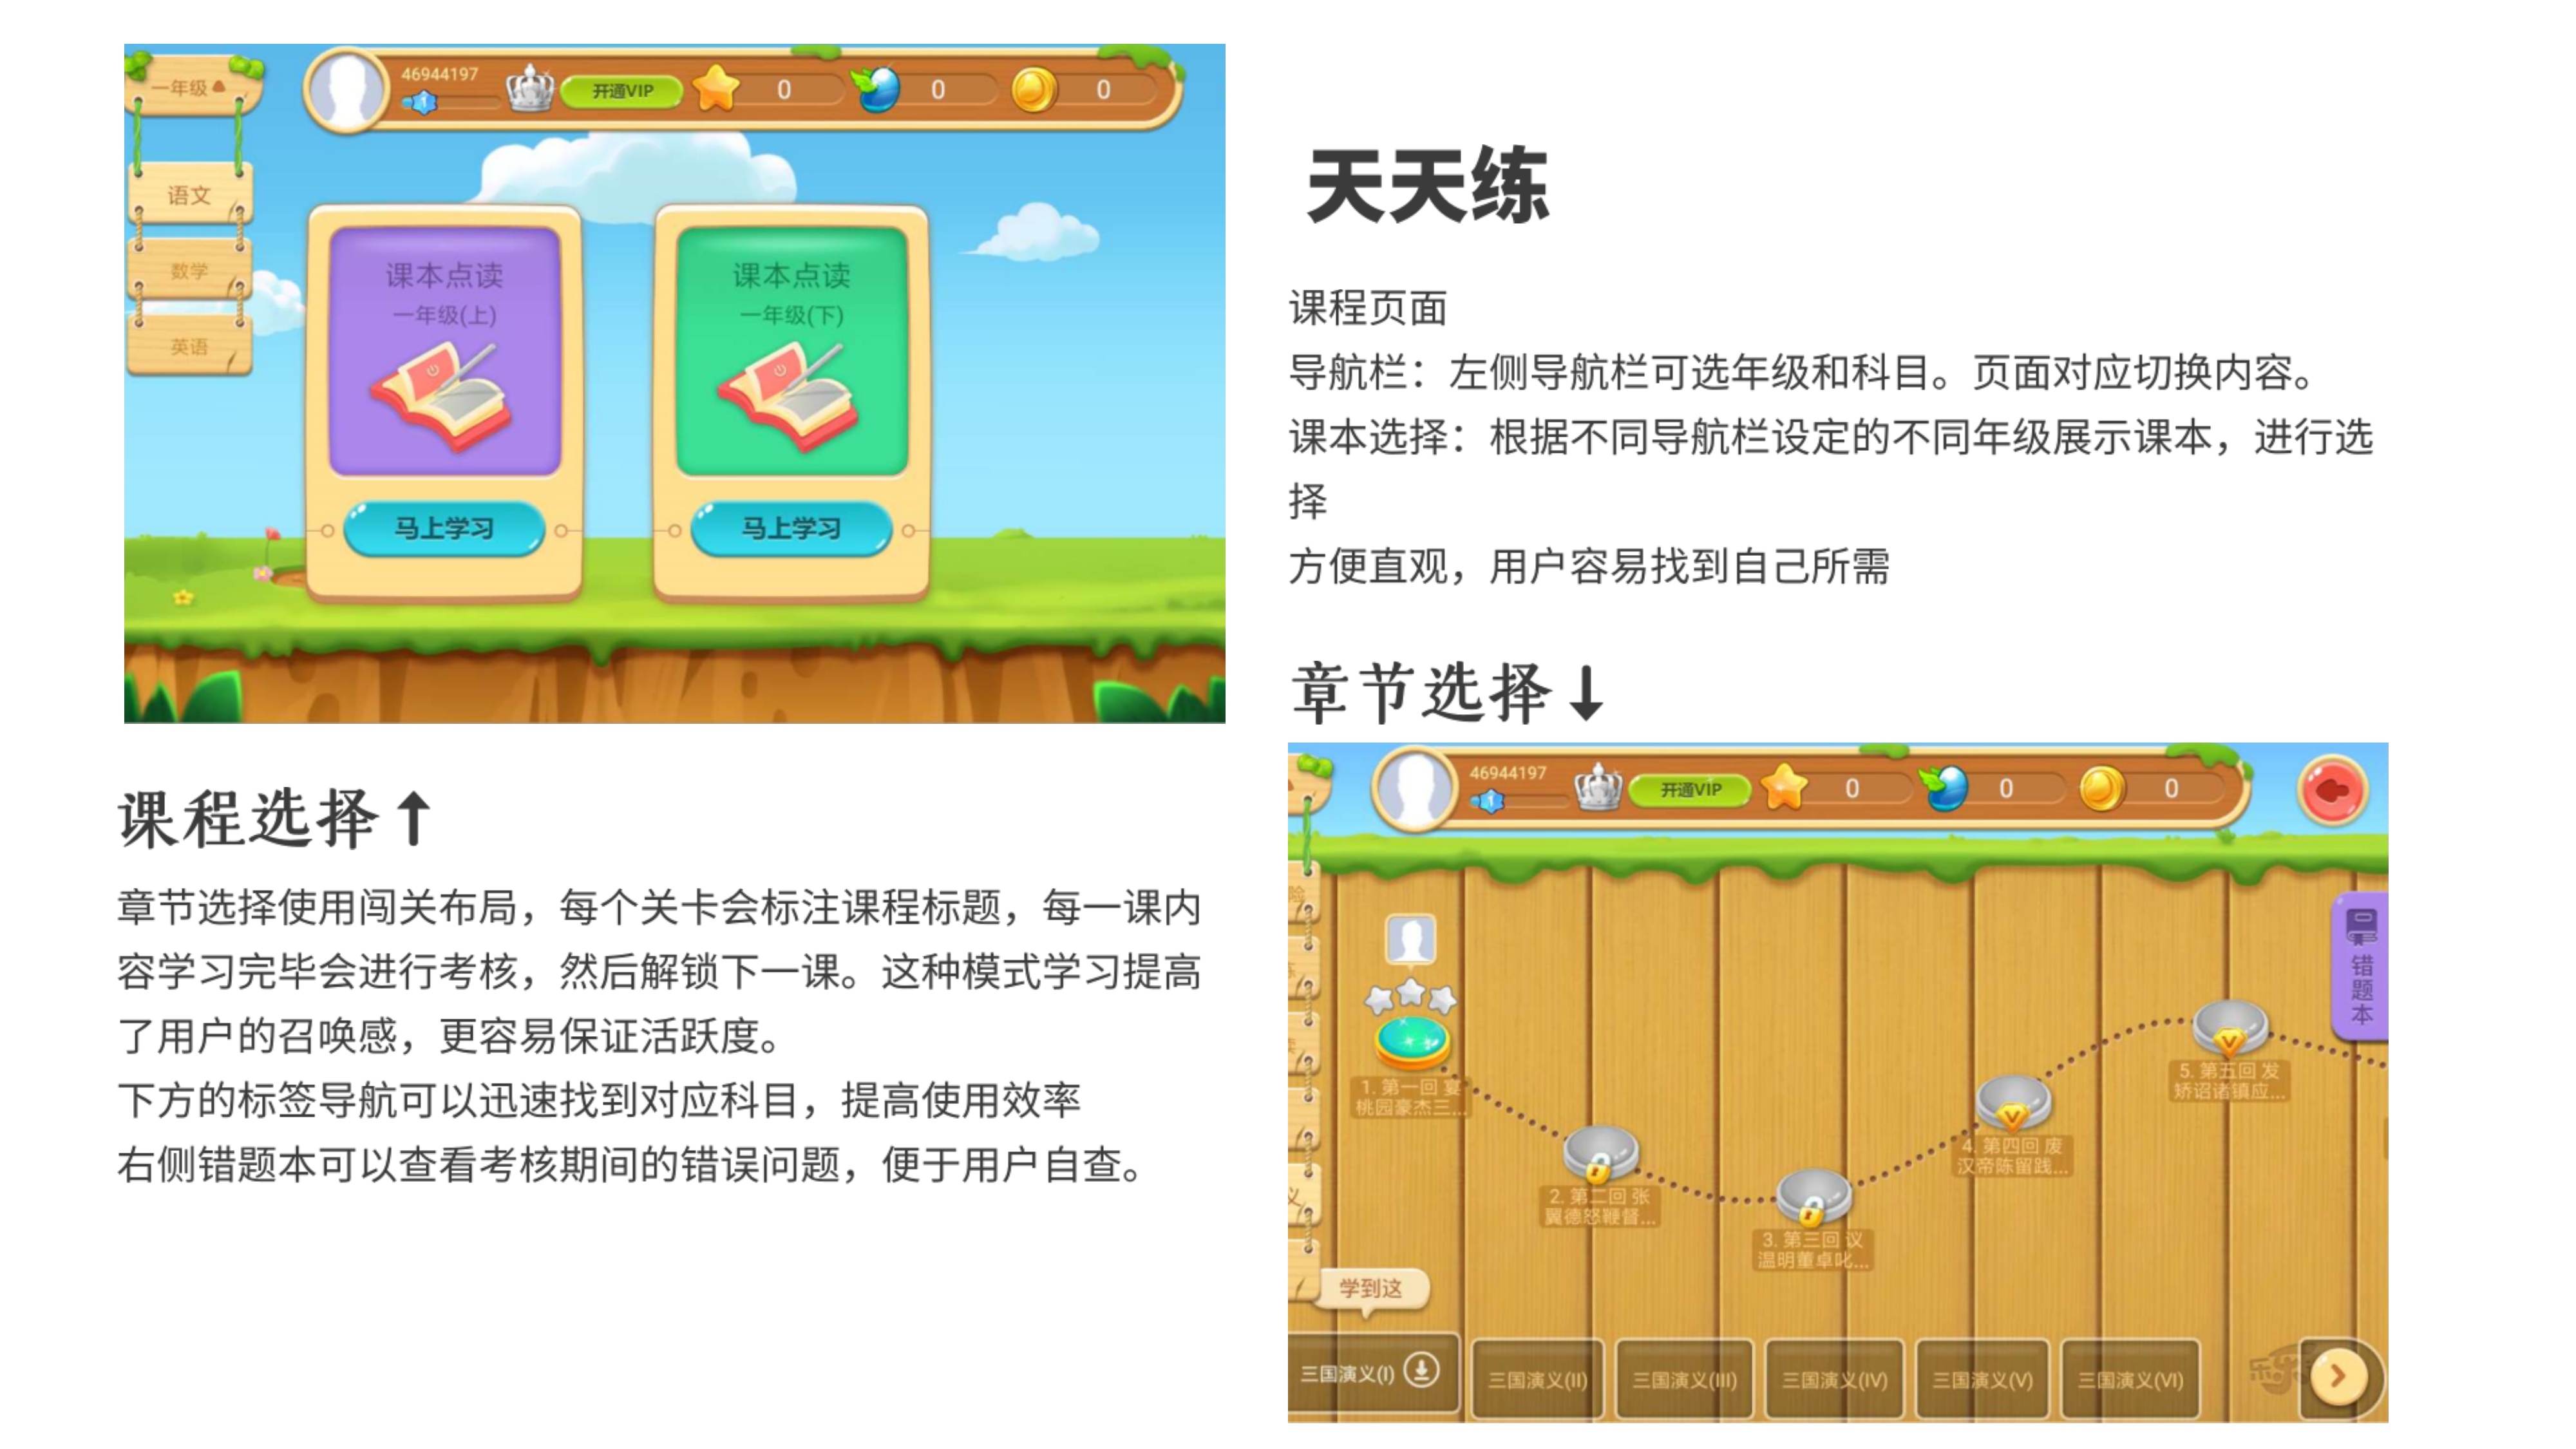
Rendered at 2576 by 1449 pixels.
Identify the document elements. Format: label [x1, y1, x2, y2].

picture [1287, 661, 1786, 725]
picture [1305, 144, 2272, 223]
picture [1287, 289, 2404, 585]
picture [1287, 743, 2389, 1424]
picture [116, 887, 1233, 1185]
picture [115, 787, 555, 851]
picture [124, 44, 1226, 724]
